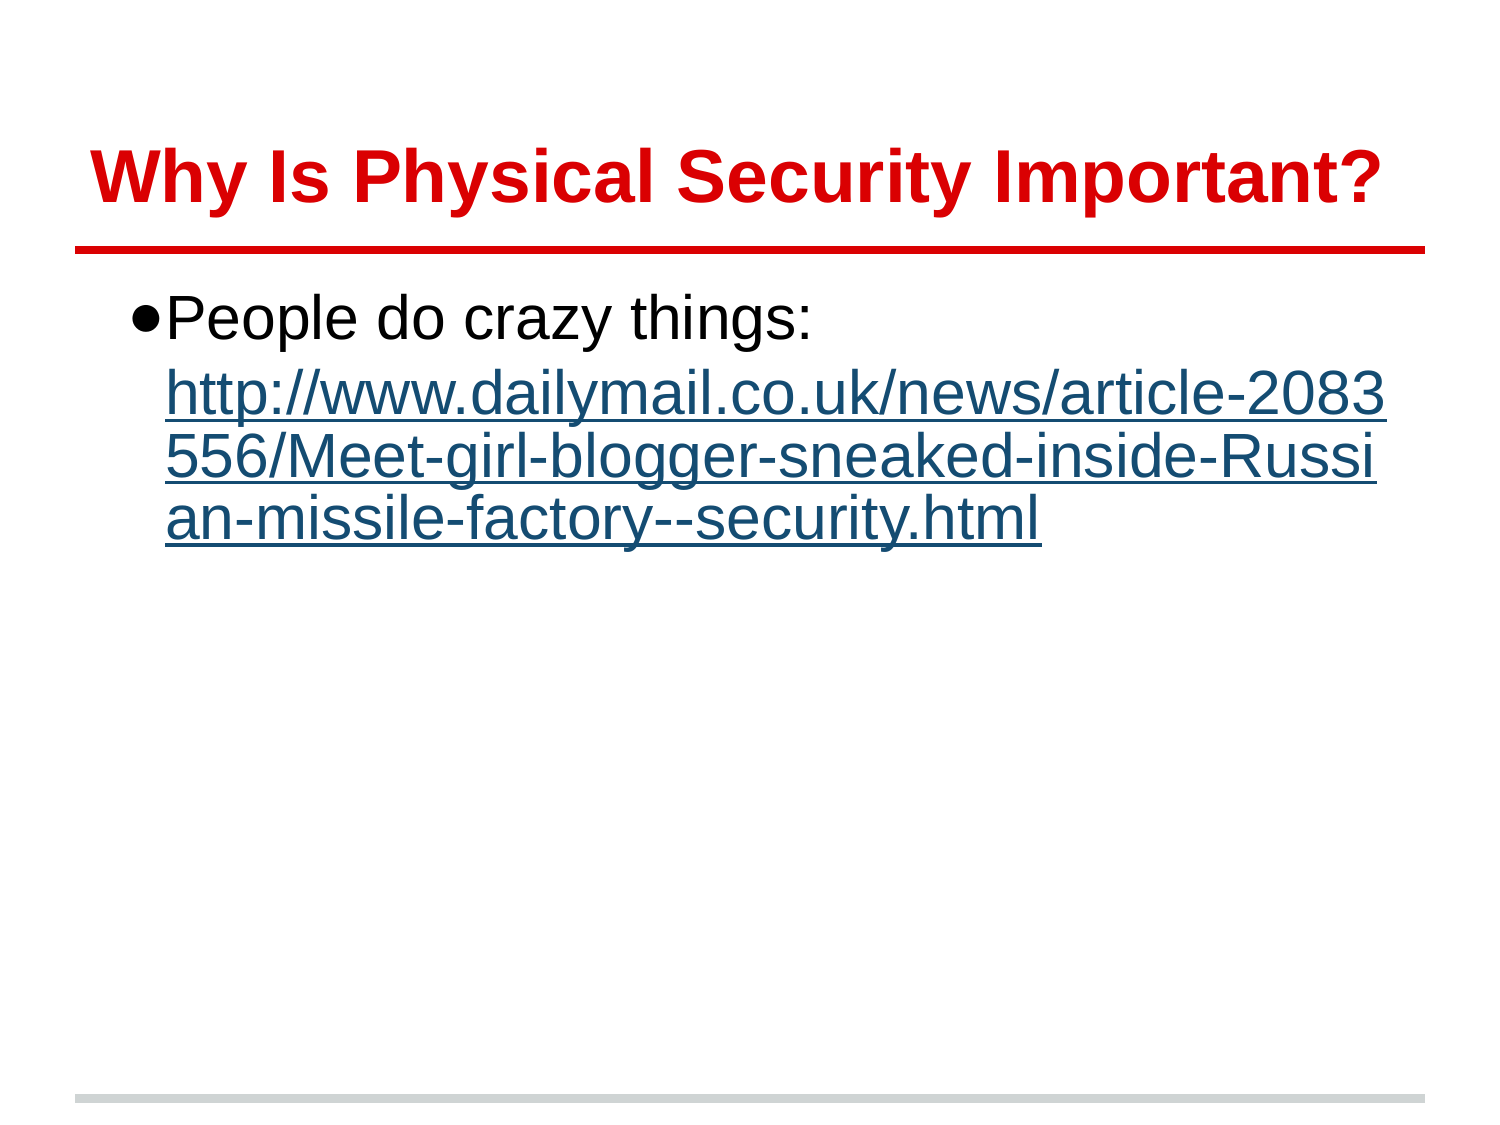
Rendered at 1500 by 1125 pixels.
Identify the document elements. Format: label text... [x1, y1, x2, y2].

list People do crazy things: http://www.dailymail.co.uk/news/article-2083556/Meet-girl-blogger-sneaked-inside-Russian-missile-factory--security.html [75, 262, 1425, 1078]
title Why Is Physical Security Important? [75, 45, 1425, 233]
